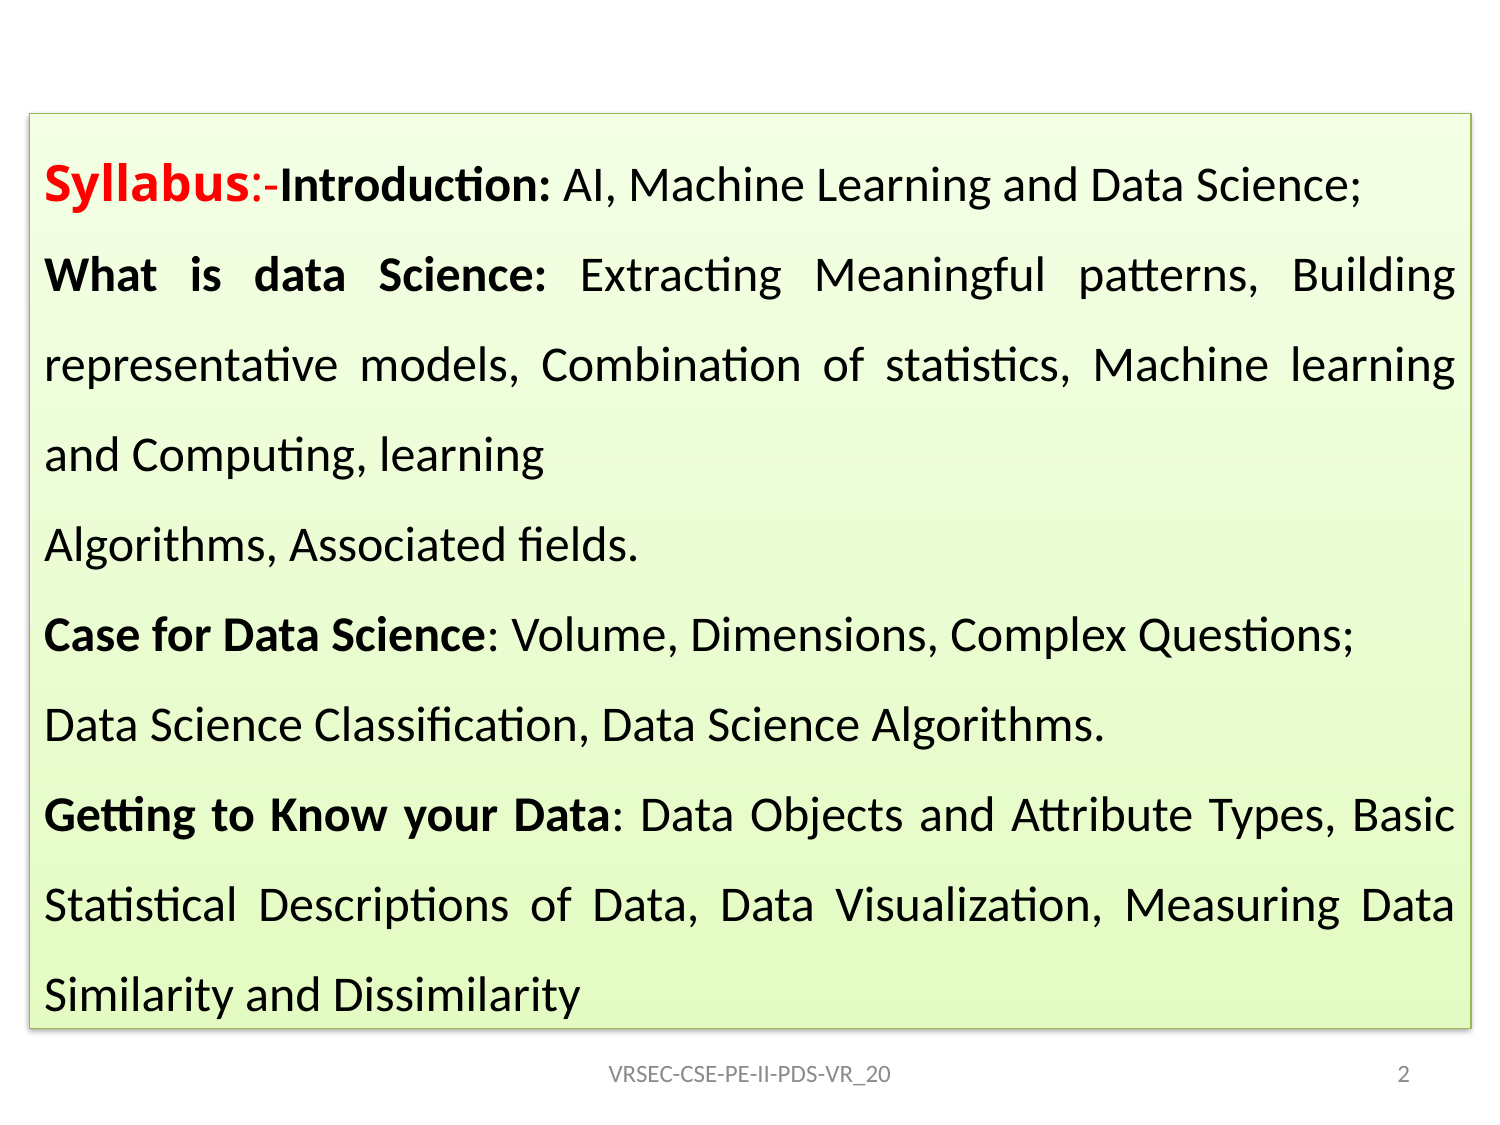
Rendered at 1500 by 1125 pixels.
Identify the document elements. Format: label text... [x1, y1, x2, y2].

footer VRSEC-CSE-PE-II-PDS-VR_20 [512, 1042, 988, 1103]
slide_number 2 [1074, 1042, 1425, 1103]
text_box Syllabus:-Introduction: AI, Machine Learning and Data Science; What is data Science: Extracting Meaningful patterns, Building representative models, Combination of statistics, Machine learning and Computing, learning Algorithms, Associated fields. Case for Data Science: Volume, Dimensions, Complex Questions; Data Science Classification, Data Science Algorithms. Getting to Know your Data: Data Objects and Attribute Types, Basic Statistical Descriptions of Data, Data Visualization, Measuring Data Similarity and Dissimilarity [29, 113, 1472, 1029]
